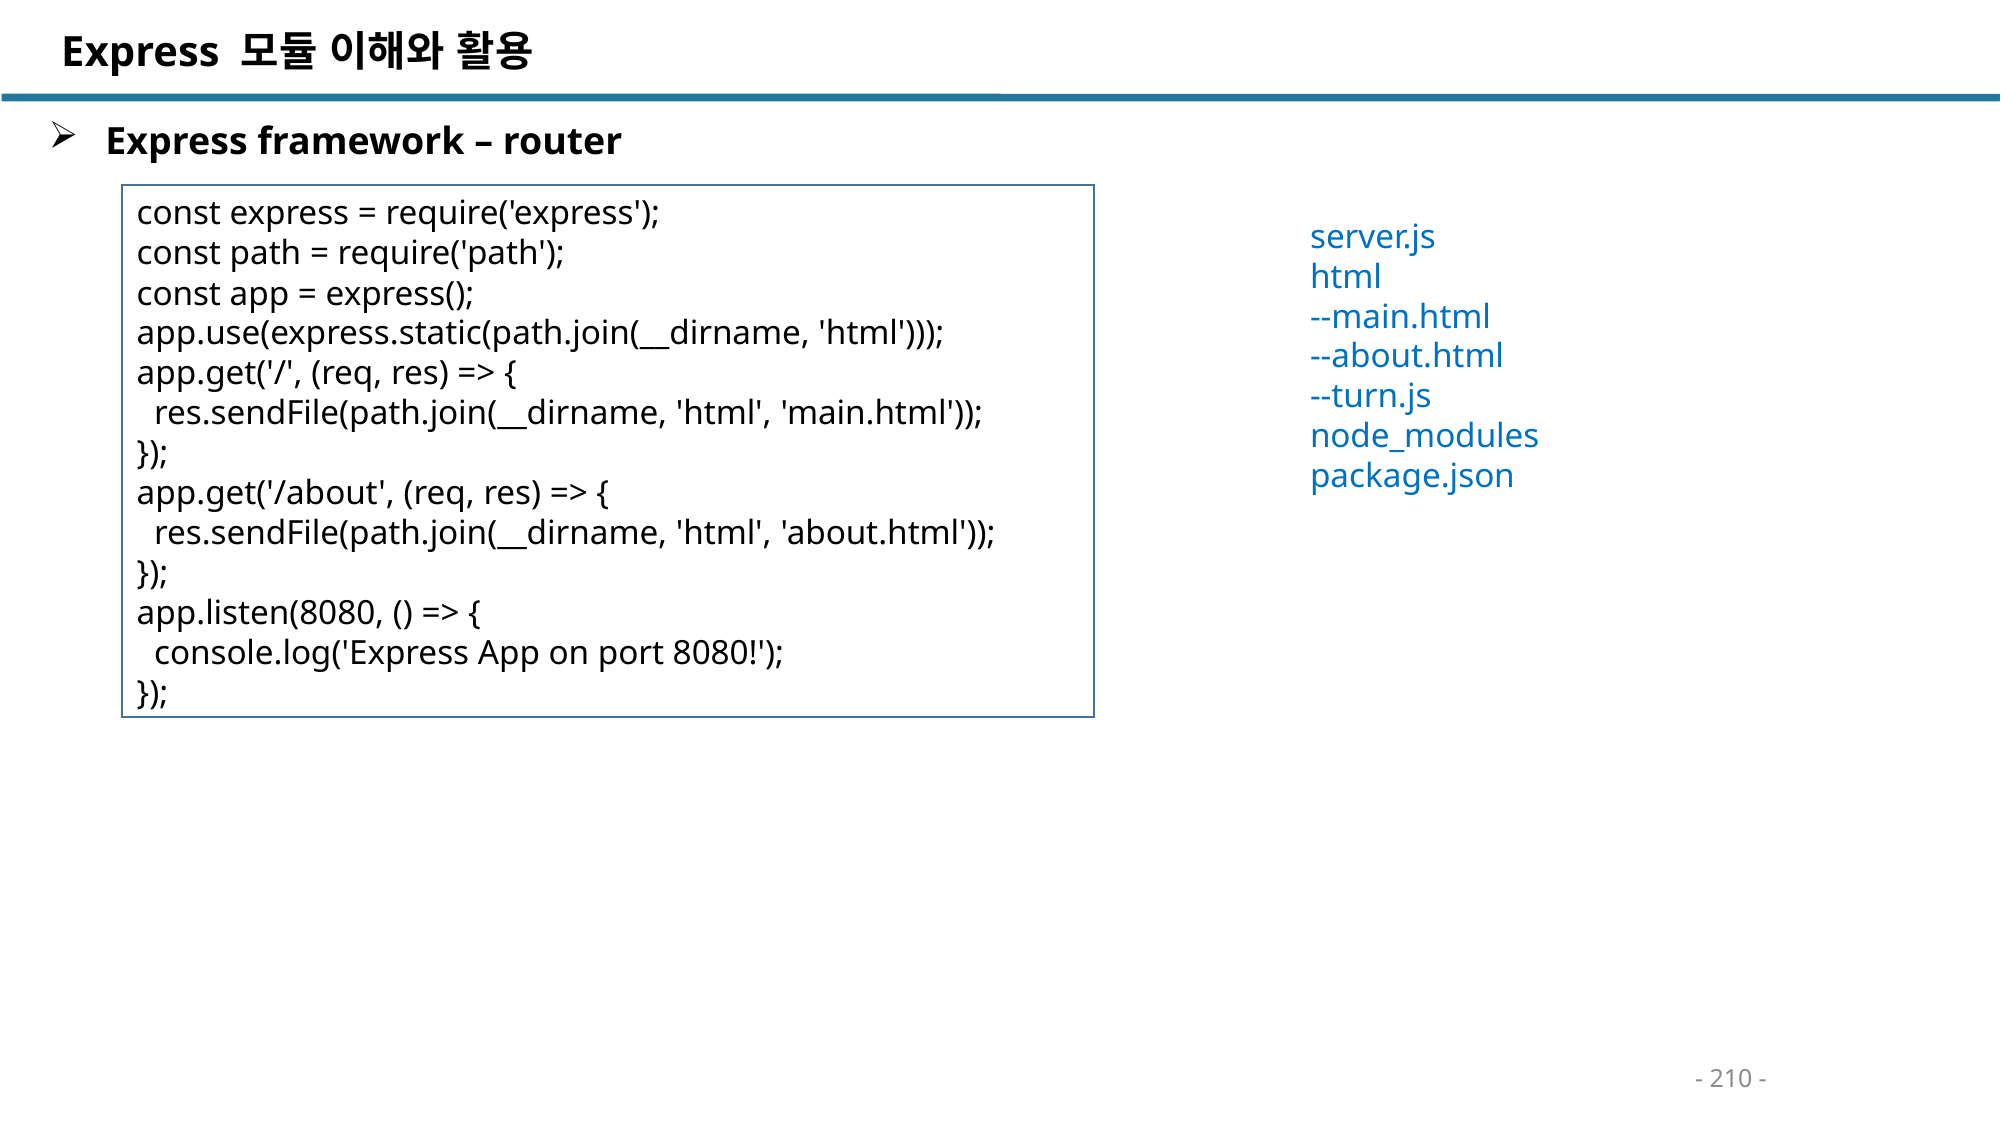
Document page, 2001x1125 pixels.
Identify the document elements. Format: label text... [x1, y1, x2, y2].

text_box Express framework – router [33, 109, 1923, 170]
slide_number - 210 - [1500, 1061, 1968, 1097]
text_box const express = require('express'); const path = require('path'); const app = express(); app.use(express.static(path.join(__dirname, 'html'))); app.get('/', (req, res) => { res.sendFile(path.join(__dirname, 'html', 'main.html')); }); app.get('/about', (req, res) => { res.sendFile(path.join(__dirname, 'html', 'about.html')); }); app.listen(8080, () => { console.log('Express App on port 8080!'); }); [121, 184, 1095, 718]
text_box server.js html --main.html --about.html --turn.js node_modules package.json [1295, 207, 1665, 502]
text_box Express 모듈 이해와 활용 [46, 23, 1232, 95]
